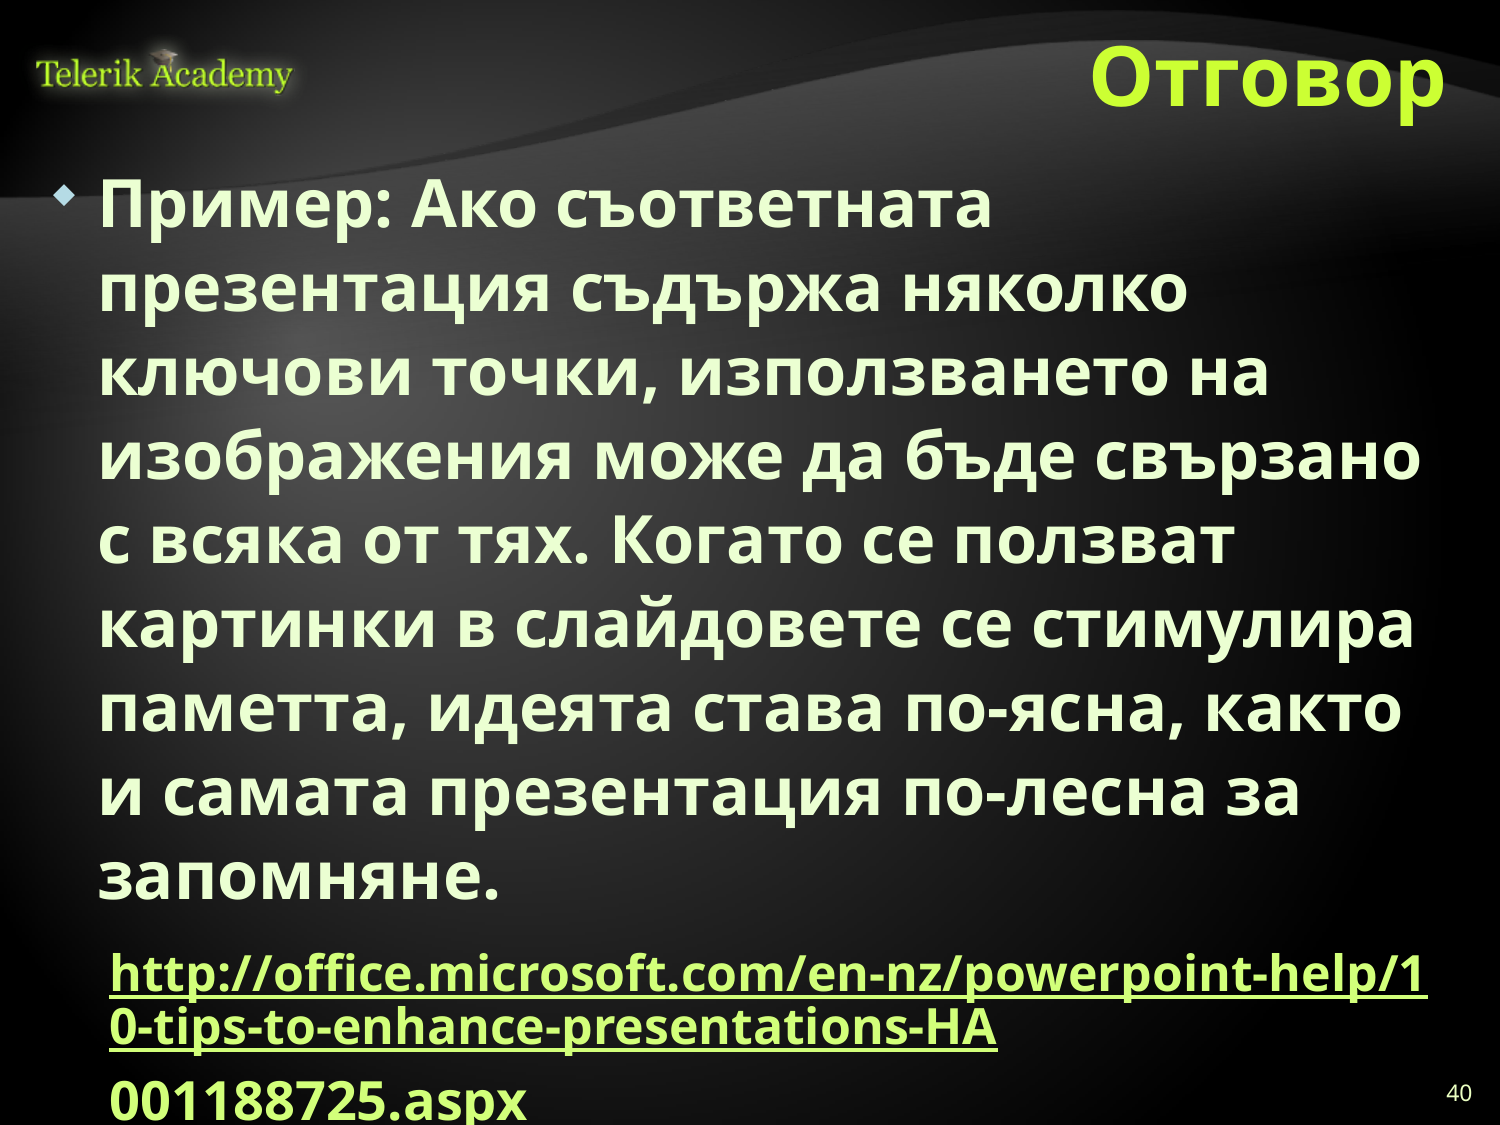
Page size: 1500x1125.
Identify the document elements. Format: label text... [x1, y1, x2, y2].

list Пример: Ако съответната презентация съдържа няколко ключови точки, използването на изображения може да бъде свързано с всяка от тях. Когато се ползват картинки в слайдовете се стимулира паметта, идеята става по-ясна, както и самата презентация по-лесна за запомняне. http://office.microsoft.com/en-nz/powerpoint-help/10-tips-to-enhance-presentations-HA001188725.aspx [35, 149, 1461, 1100]
picture [0, 0, 1500, 1125]
title Отговор [300, 12, 1463, 150]
slide_number 40 [1412, 1074, 1488, 1113]
